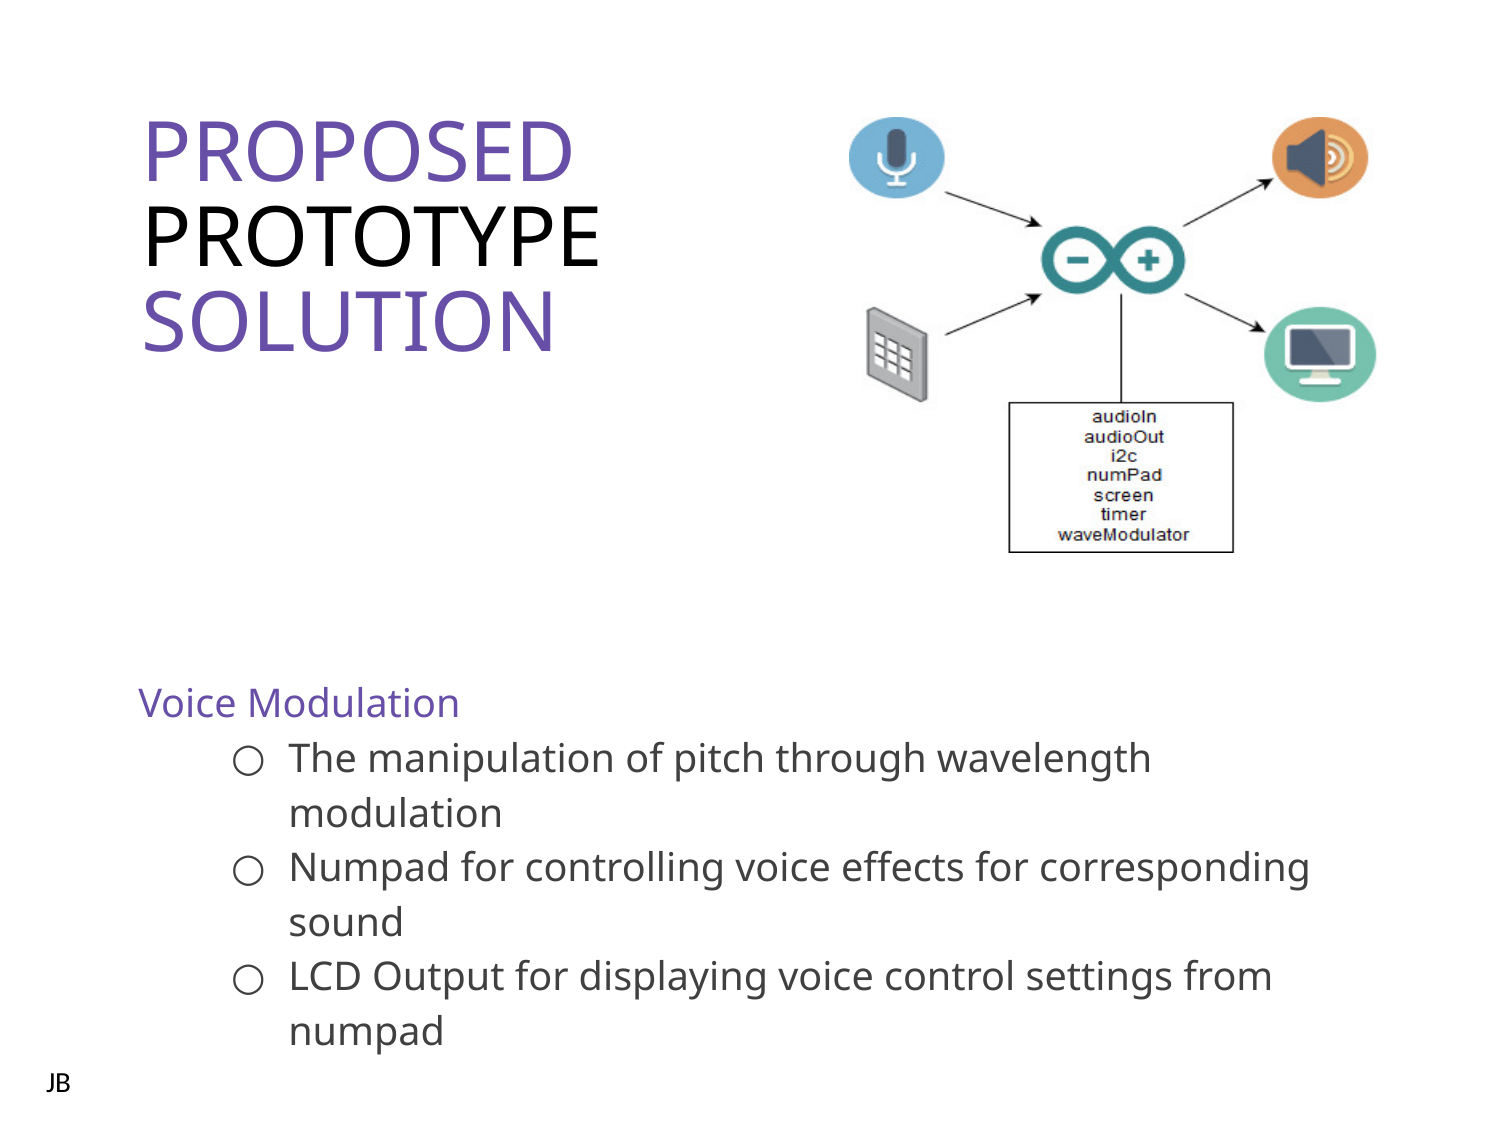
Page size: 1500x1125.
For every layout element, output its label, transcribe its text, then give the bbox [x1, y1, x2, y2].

picture [849, 117, 1378, 553]
text_box JB [30, 1048, 91, 1106]
text_box Voice Modulation The manipulation of pitch through wavelength modulation Numpad for controlling voice effects for corresponding sound LCD Output for displaying voice control settings from numpad [138, 663, 1362, 1004]
text_box PROPOSED PROTOTYPE SOLUTION [126, 105, 732, 344]
